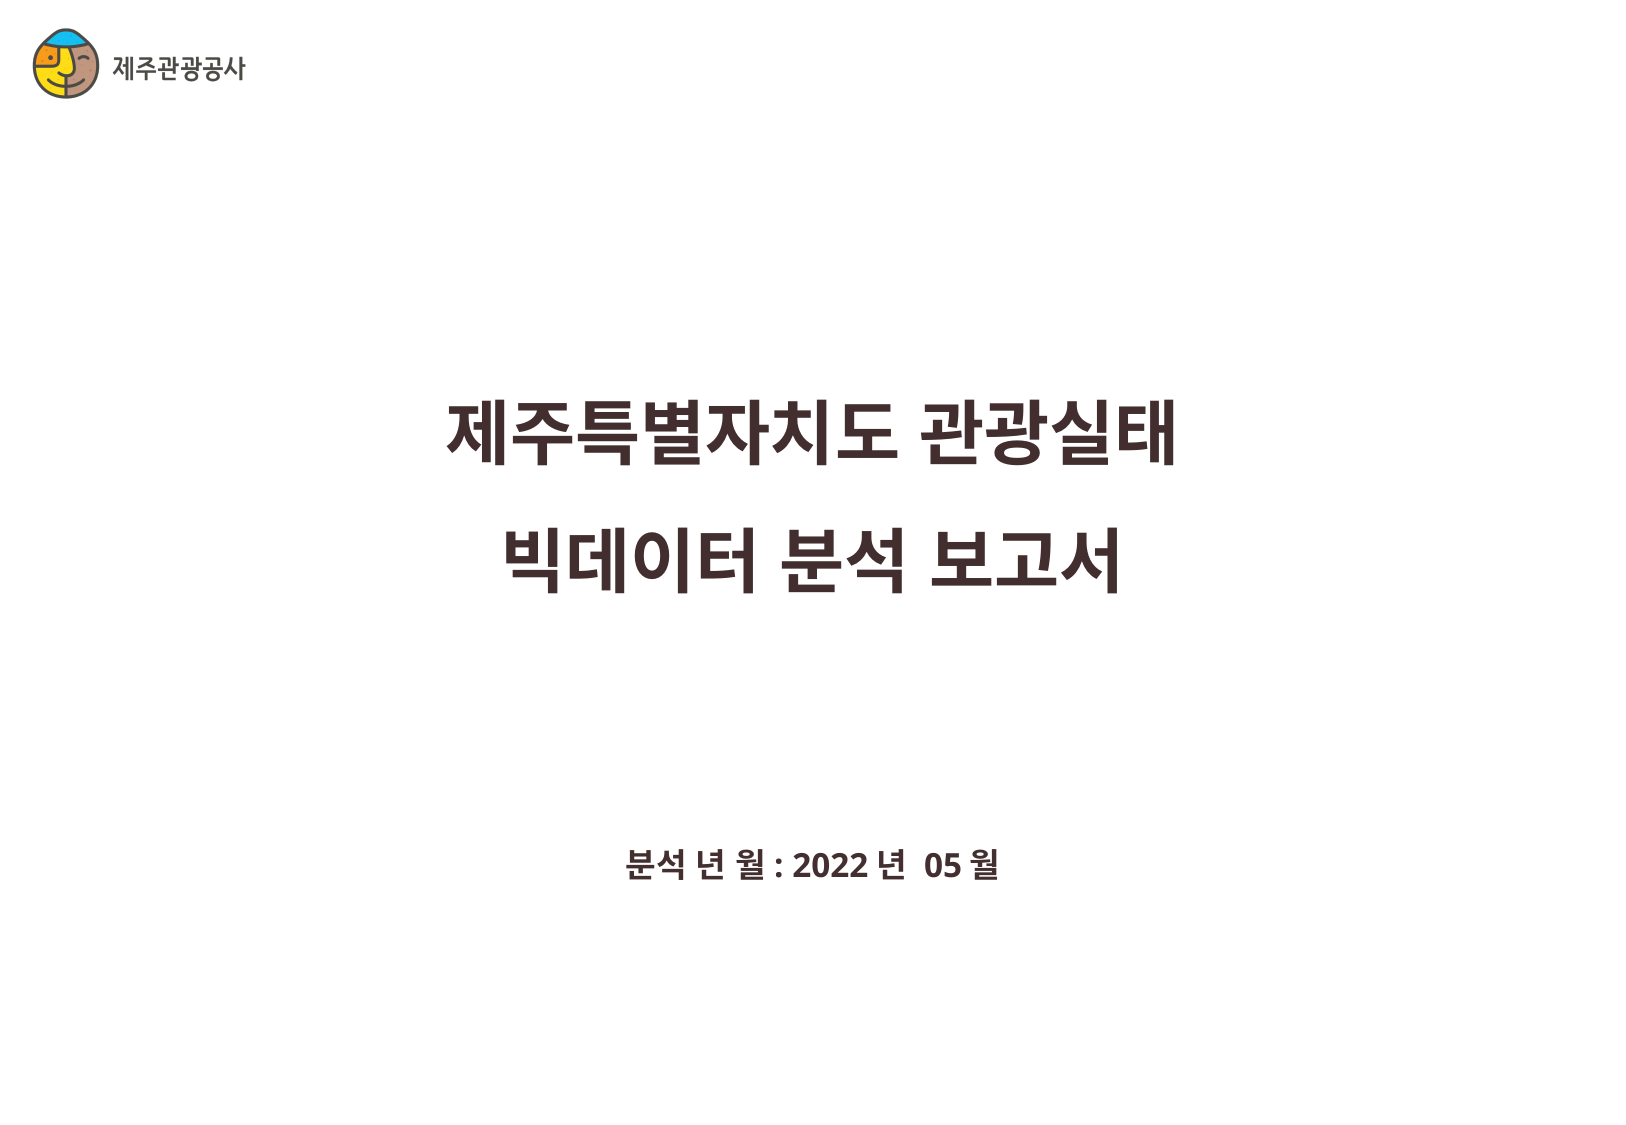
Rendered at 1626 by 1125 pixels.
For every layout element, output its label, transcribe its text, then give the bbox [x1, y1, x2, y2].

text_box [0, 0, 1625, 207]
picture [28, 27, 104, 101]
text_box 제주특별자치도 관광실태 빅데이터 분석 보고서 [0, 339, 1625, 609]
text_box 분석 년 월: 2022년 05월 [0, 816, 1625, 892]
picture [110, 53, 248, 84]
